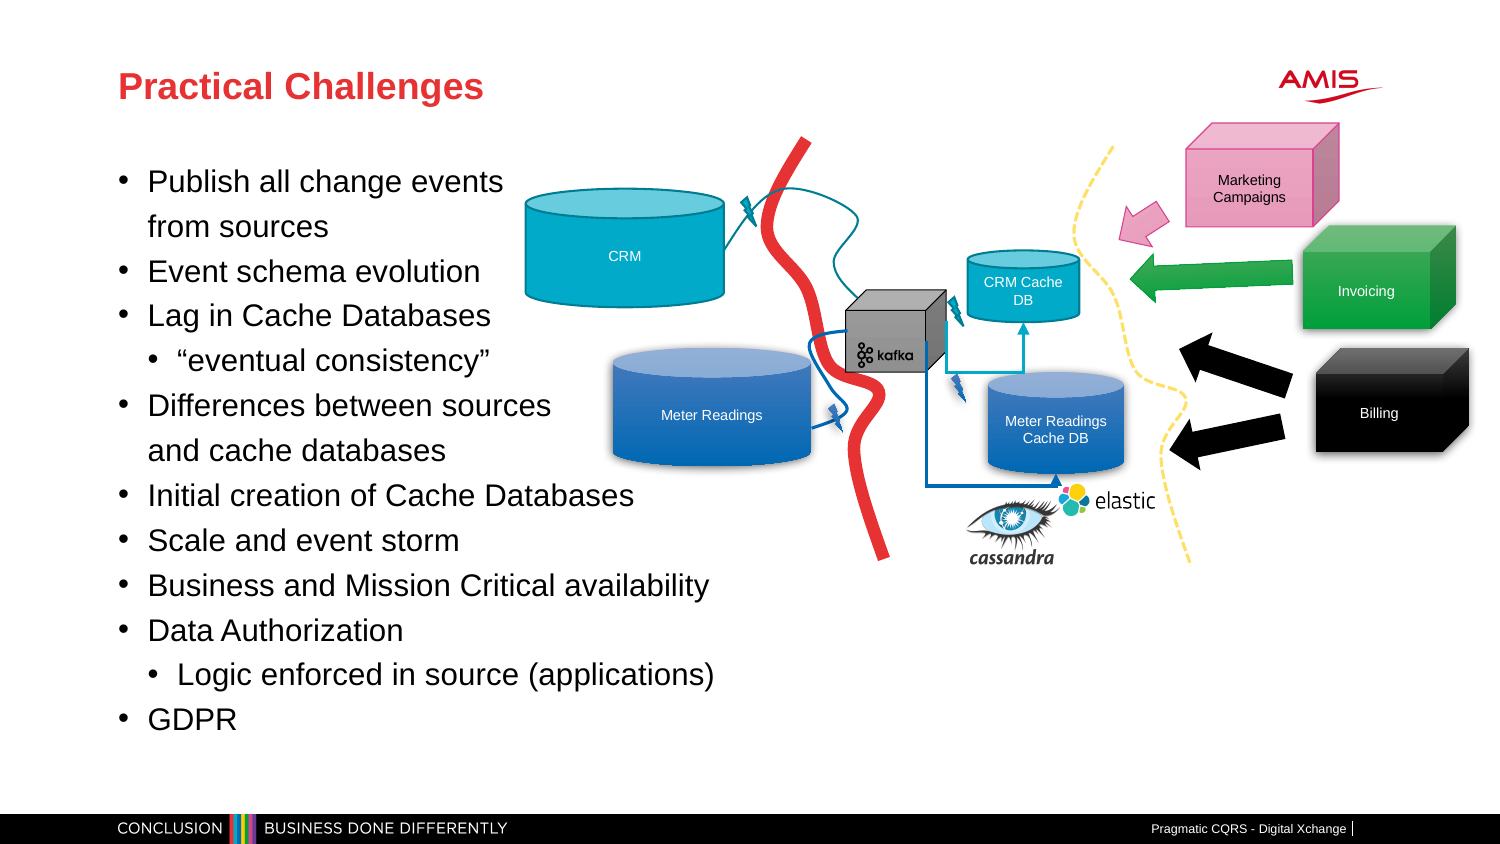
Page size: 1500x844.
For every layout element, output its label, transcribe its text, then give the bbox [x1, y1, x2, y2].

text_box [525, 122, 1469, 566]
picture [239, 814, 1500, 844]
list Publish all change events from sources Event schema evolution Lag in Cache Databases “eventual consistency” Differences between sources and cache databases Initial creation of Cache Databases Scale and event storm Business and Mission Critical availability Data Authorization Logic enforced in source (applications) GDPR [118, 153, 1205, 774]
title Practical Challenges [118, 47, 1205, 130]
picture [0, 814, 236, 844]
picture [1205, 58, 1388, 106]
footer Pragmatic CQRS - Digital Xchange [814, 820, 1347, 839]
